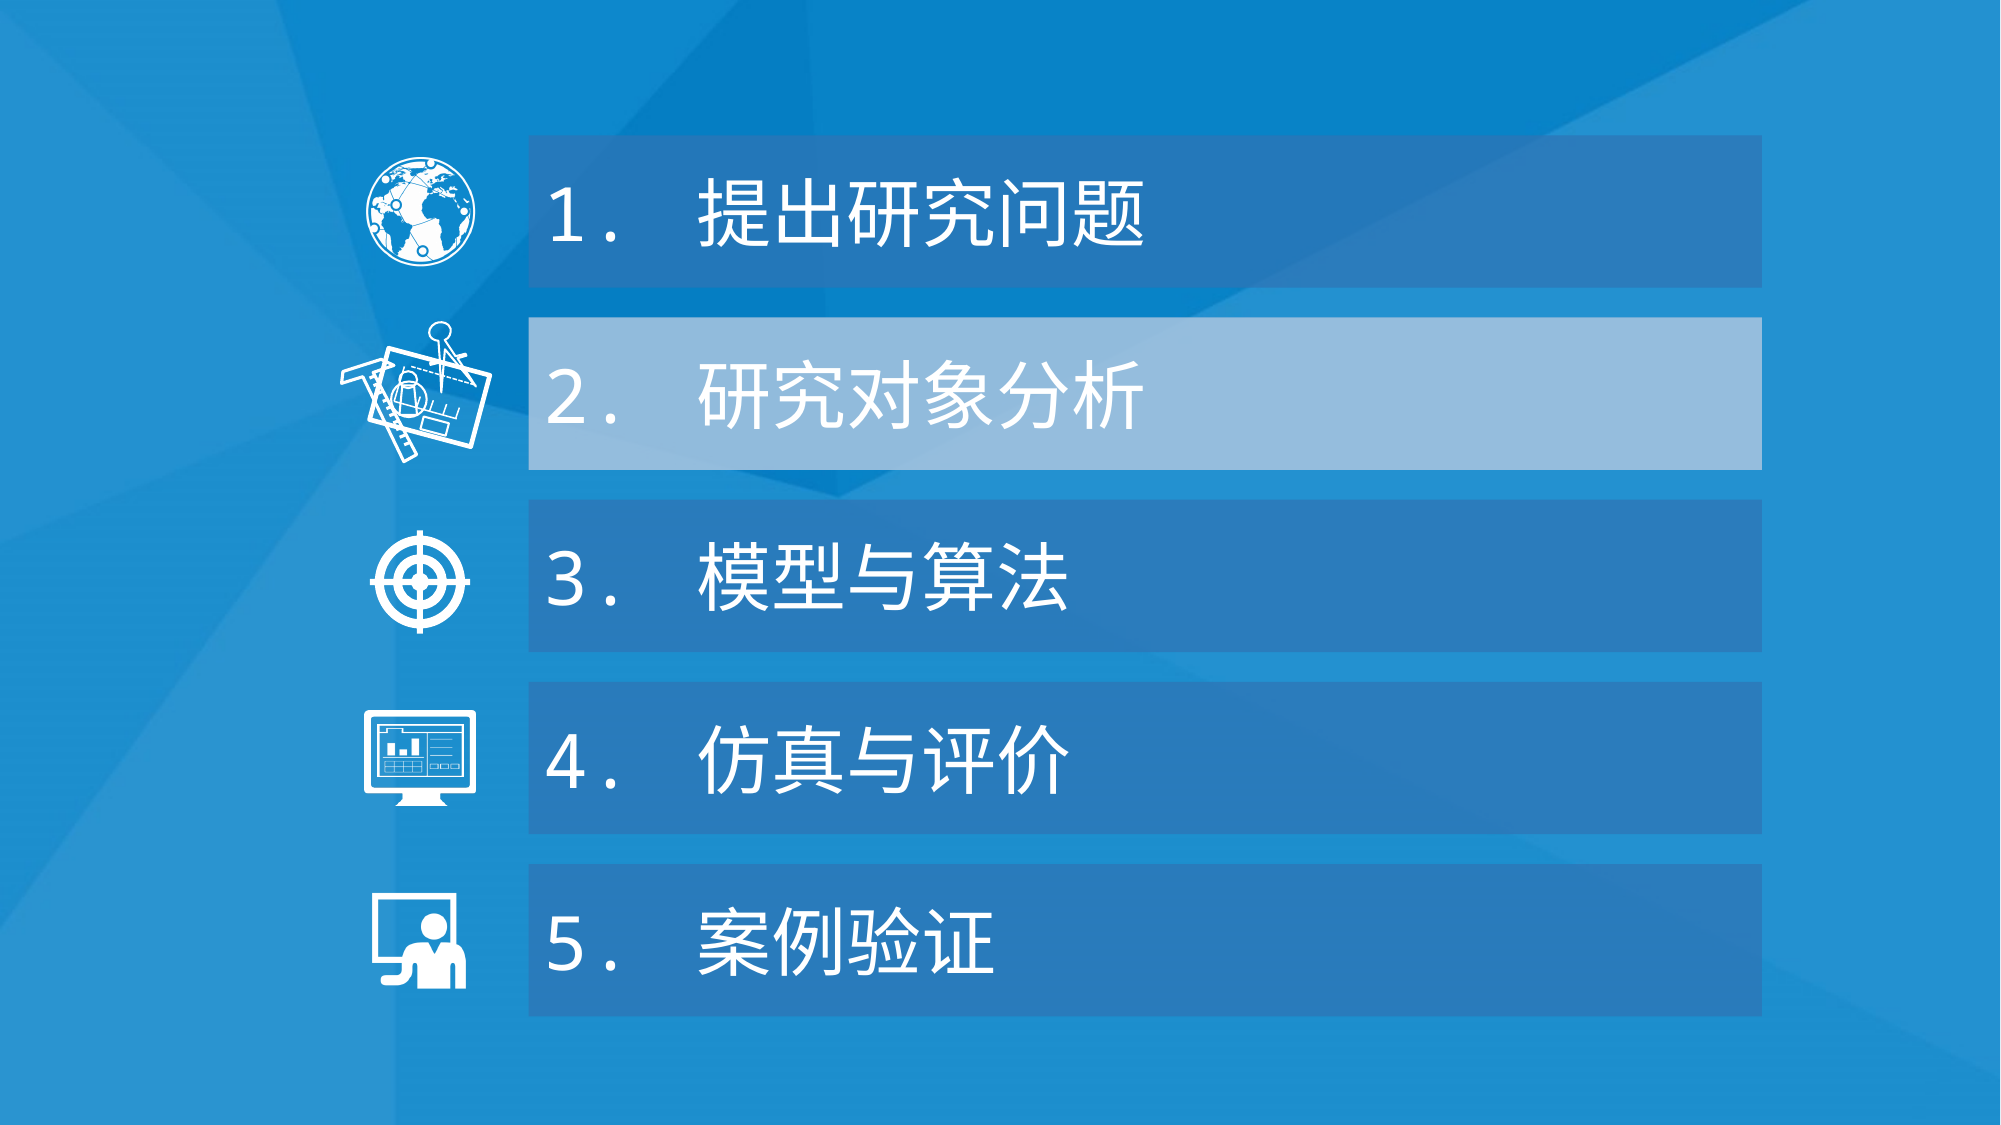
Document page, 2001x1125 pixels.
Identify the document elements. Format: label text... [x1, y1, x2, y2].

text_box 5. 案例验证 [528, 864, 1762, 1017]
text_box 4. 仿真与评价 [528, 681, 1762, 835]
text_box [315, 287, 522, 501]
text_box 1. 提出研究问题 [528, 135, 1762, 288]
text_box [528, 317, 1762, 470]
text_box [369, 530, 471, 634]
picture [0, 0, 2001, 1125]
text_box 3. 模型与算法 [528, 499, 1762, 653]
